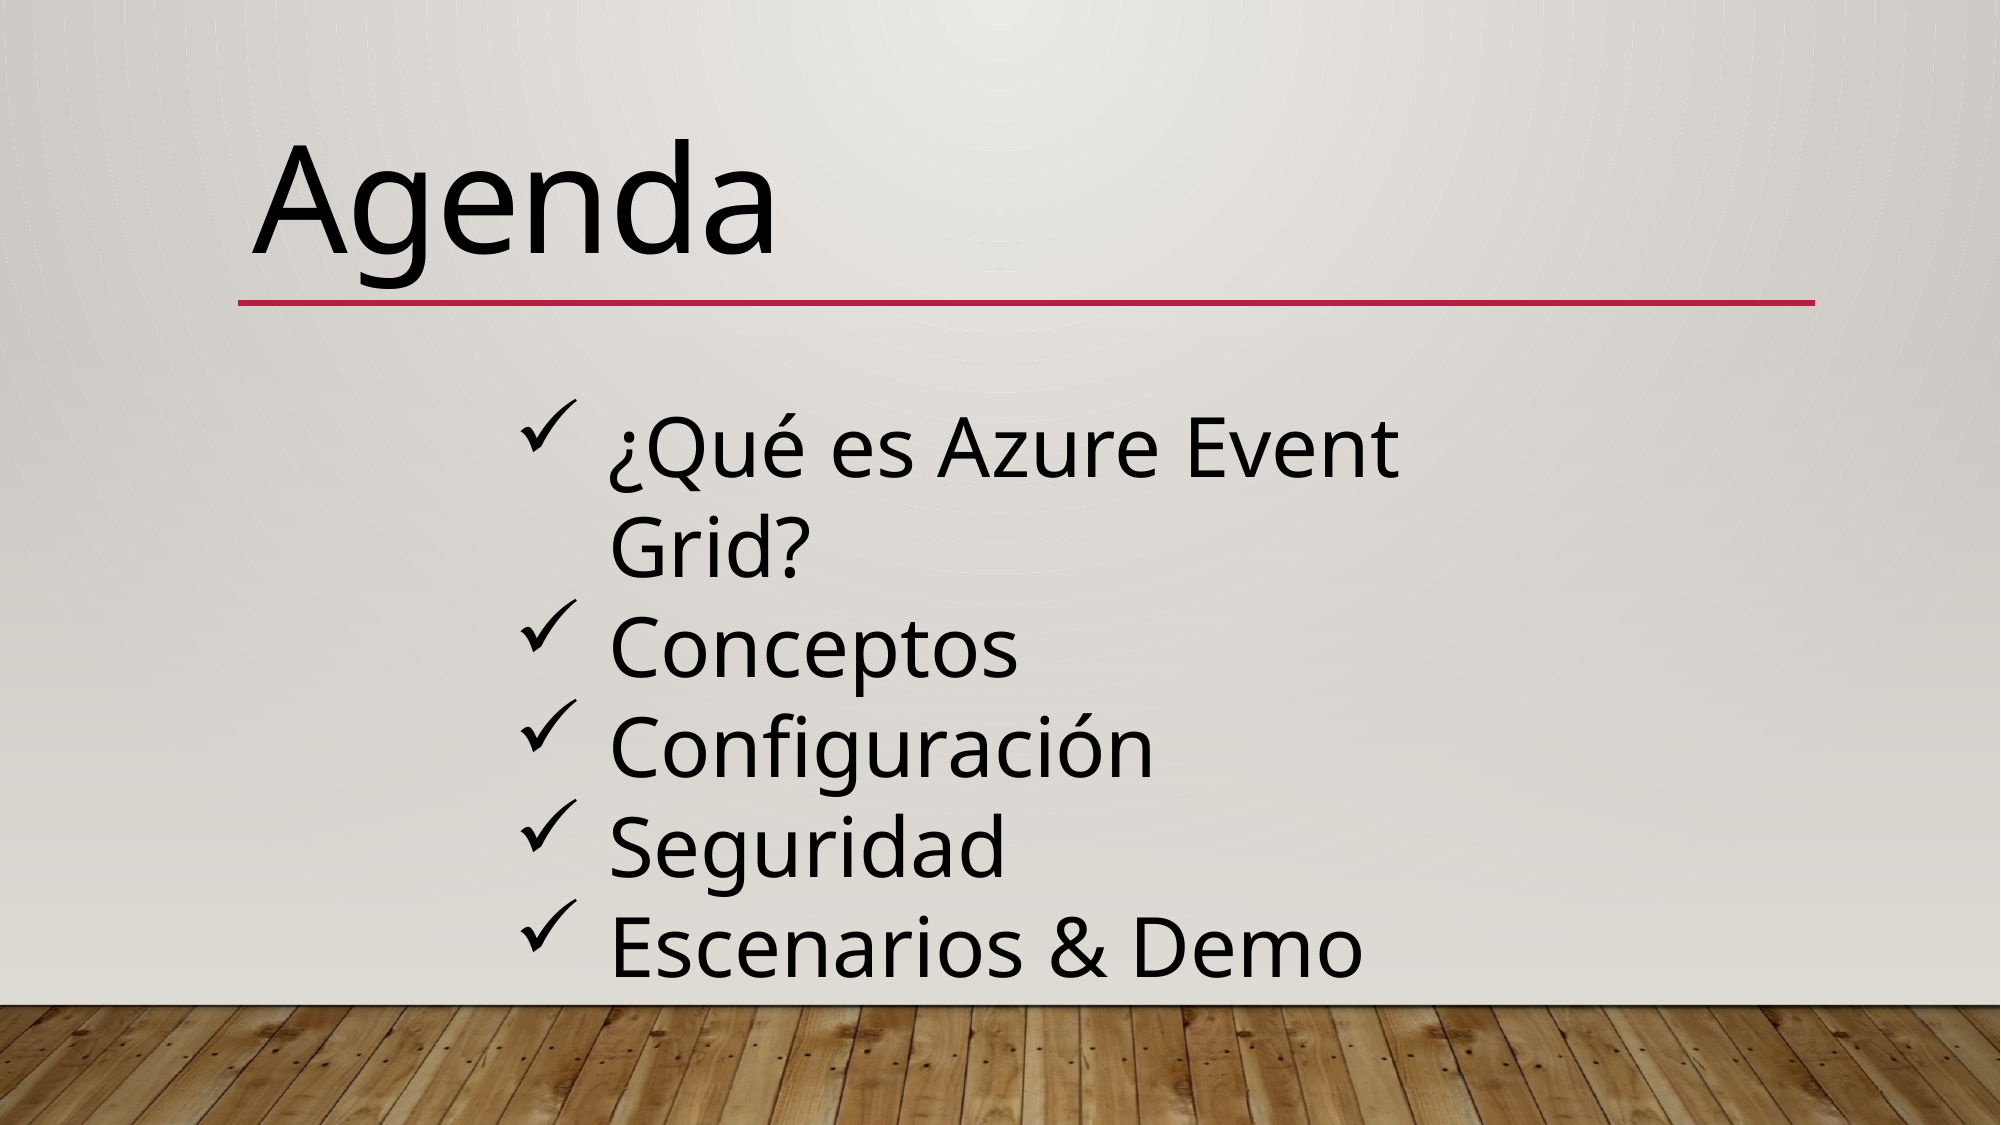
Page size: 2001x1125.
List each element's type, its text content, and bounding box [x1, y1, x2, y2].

text_box Agenda [228, 109, 2000, 302]
text_box ¿Qué es Azure Event Grid? Conceptos Configuración Seguridad Escenarios & Demo [499, 386, 1610, 956]
picture [0, 1005, 2000, 1125]
